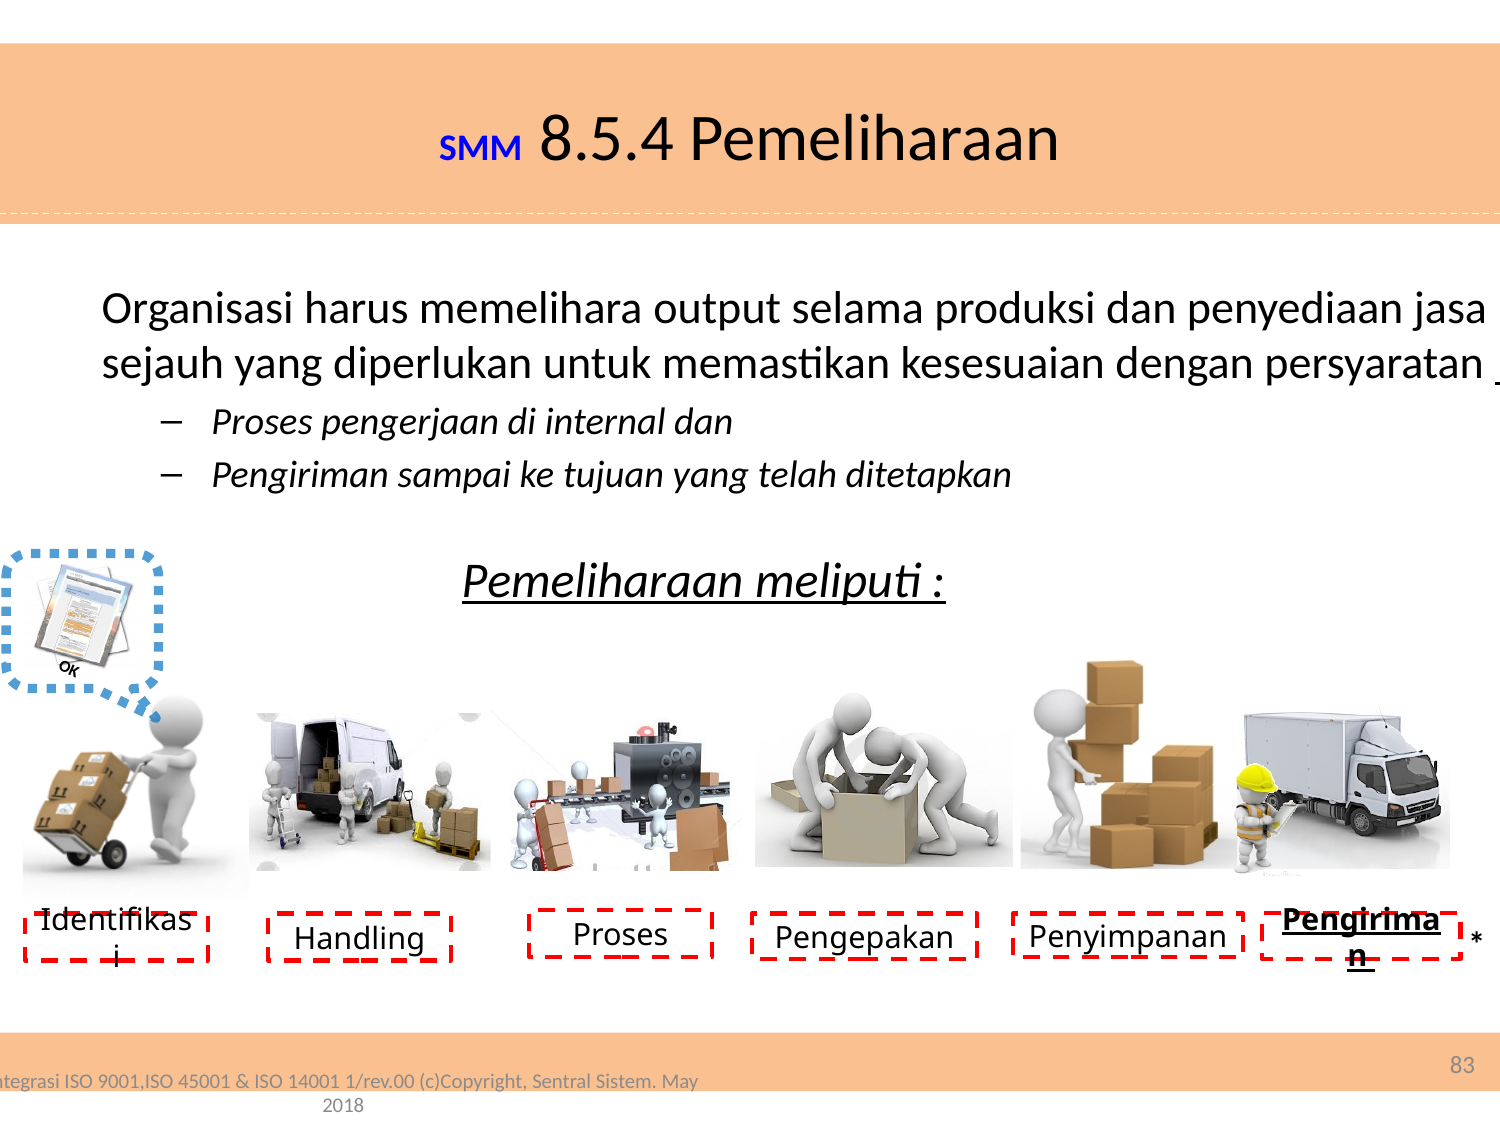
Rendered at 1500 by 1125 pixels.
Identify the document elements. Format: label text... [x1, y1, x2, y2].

text_box Pengepakan [750, 911, 979, 961]
text_box * [1453, 912, 1500, 972]
slide_number 83 [1111, 1033, 1491, 1094]
text_box [0, 1030, 1500, 1093]
picture [22, 560, 743, 900]
text_box Pengiriman [1260, 911, 1457, 961]
text_box Pemeliharaan meliputi : [446, 539, 1092, 615]
text_box Proses [527, 908, 714, 959]
text_box Identifikasi [23, 911, 210, 963]
picture [754, 667, 1014, 868]
text_box Handling [266, 911, 453, 963]
list Organisasi harus memelihara output selama produksi dan penyediaan jasa , sejauh yang diperlukan untuk memastikan kesesuaian dengan persyaratan Proses pengerjaan di internal dan Pengiriman sampai ke tujuan yang telah ditetapkan [13, 270, 1500, 543]
text_box Penyimpanan [1011, 911, 1245, 959]
title SMM 8.5.4 Pemeliharaan [0, 217, 1500, 224]
picture [1020, 646, 1450, 878]
footer Integrasi ISO 9001,ISO 45001 & ISO 14001 1/rev.00 (c)Copyright, Sentral Sistem. May 2018 [0, 1062, 716, 1123]
text_box [3, 551, 161, 688]
title SMM 8.5.4 Pemeliharaan [0, 43, 1500, 213]
